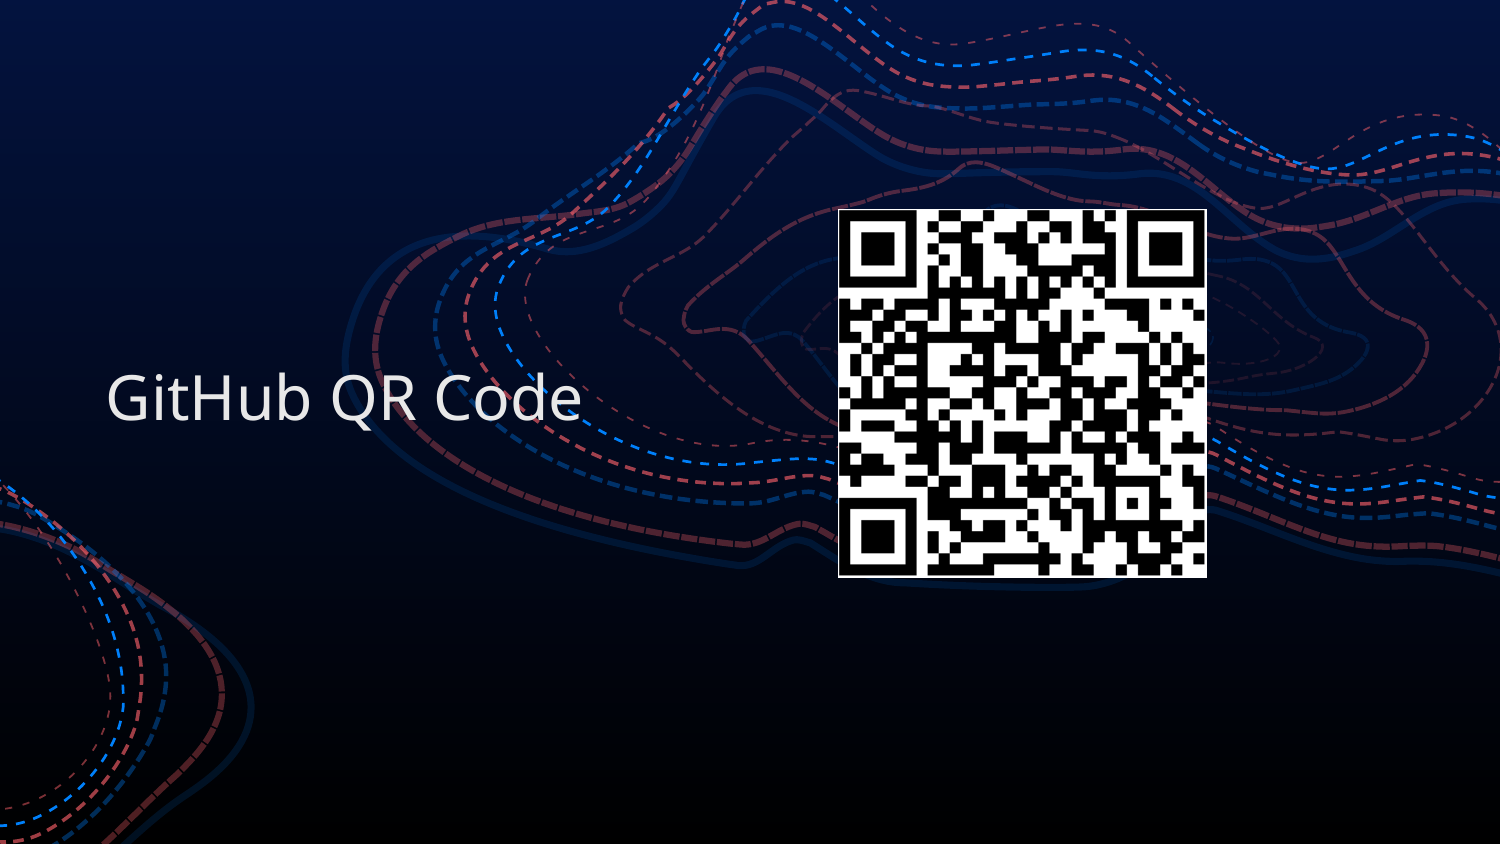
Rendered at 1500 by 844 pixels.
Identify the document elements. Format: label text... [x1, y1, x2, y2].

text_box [338, 0, 1500, 592]
picture [838, 209, 1207, 578]
subtitle GitHub QR Code [61, 316, 333, 448]
